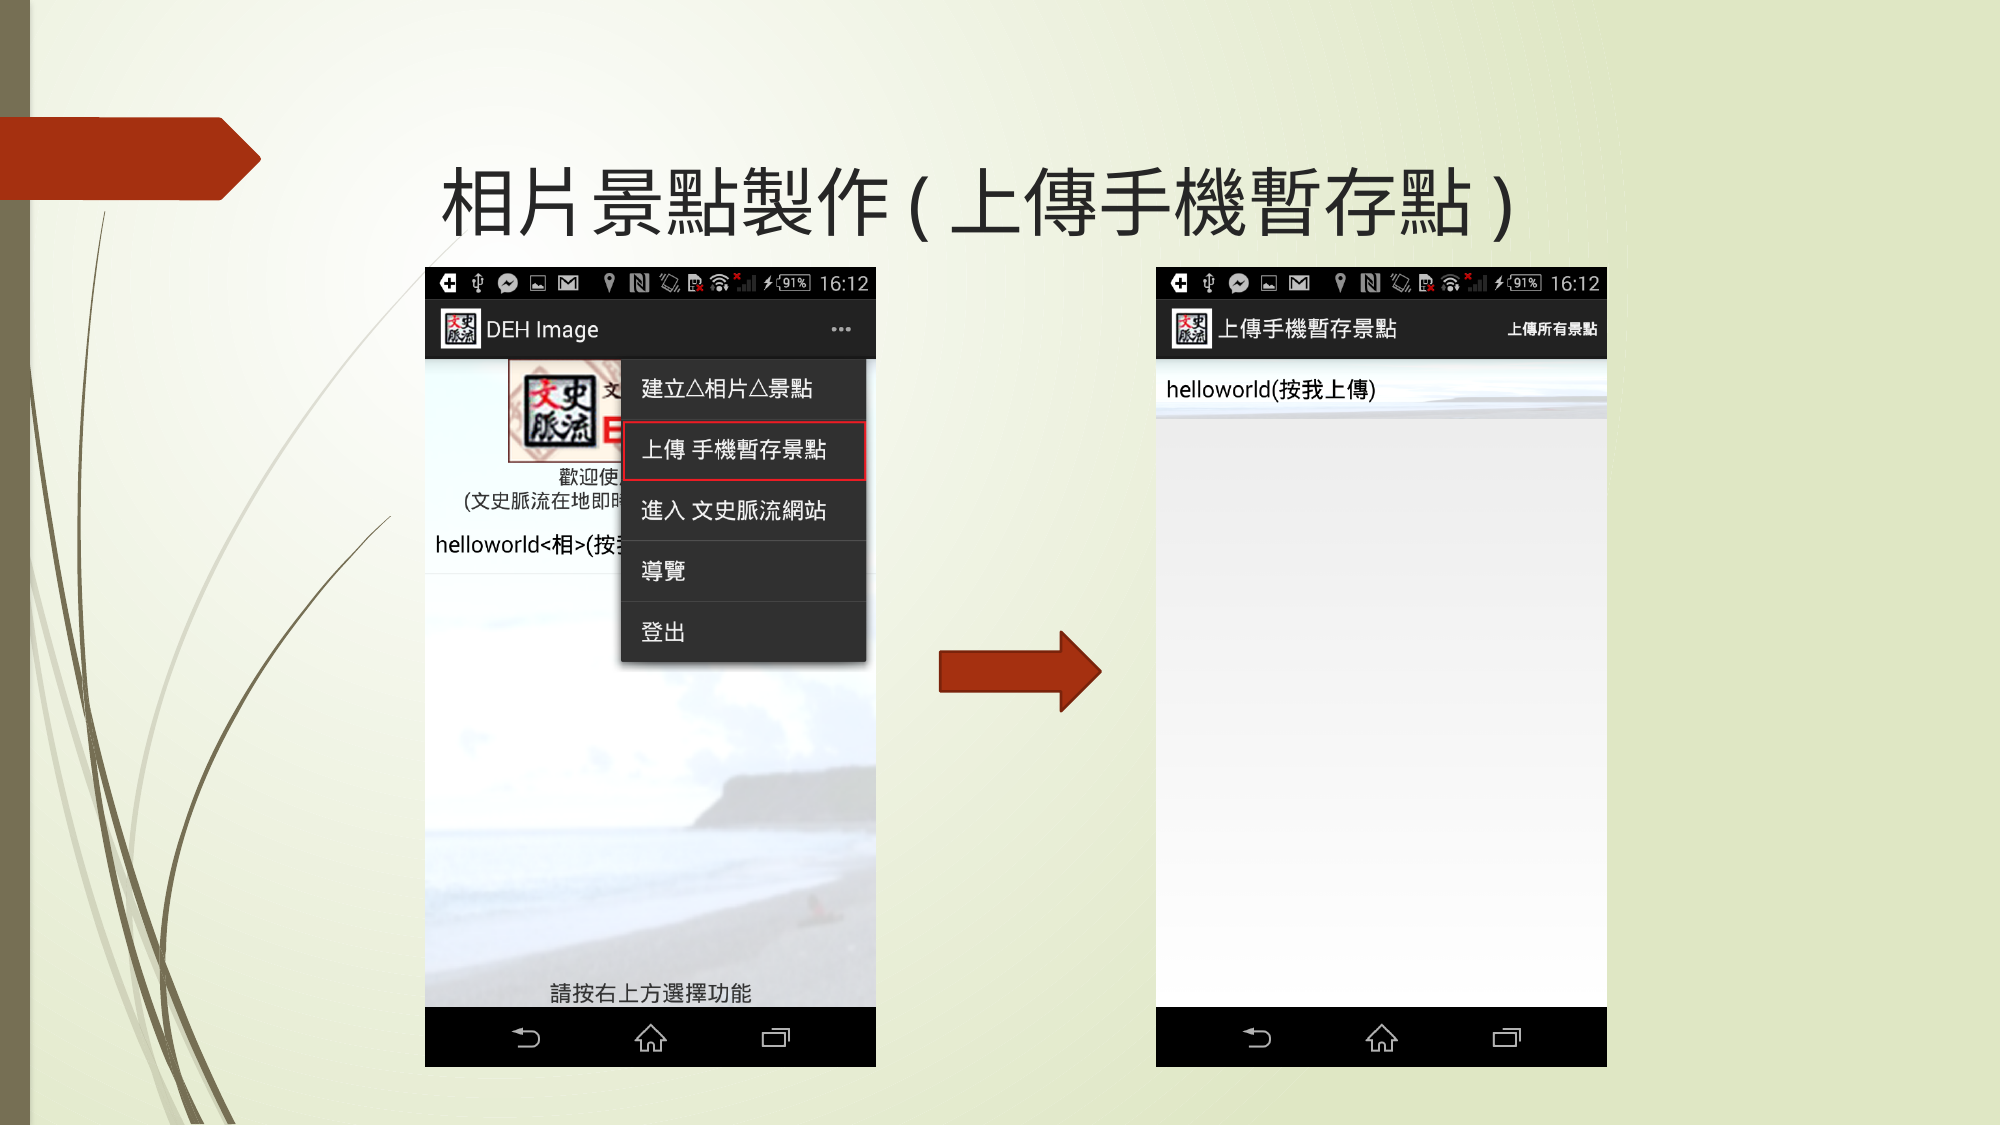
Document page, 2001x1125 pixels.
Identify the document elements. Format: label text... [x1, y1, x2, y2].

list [425, 266, 876, 1067]
title 相片景點製作(上傳手機暫存點) [425, 102, 1888, 313]
text_box [938, 630, 1102, 713]
picture [1155, 266, 1607, 1067]
